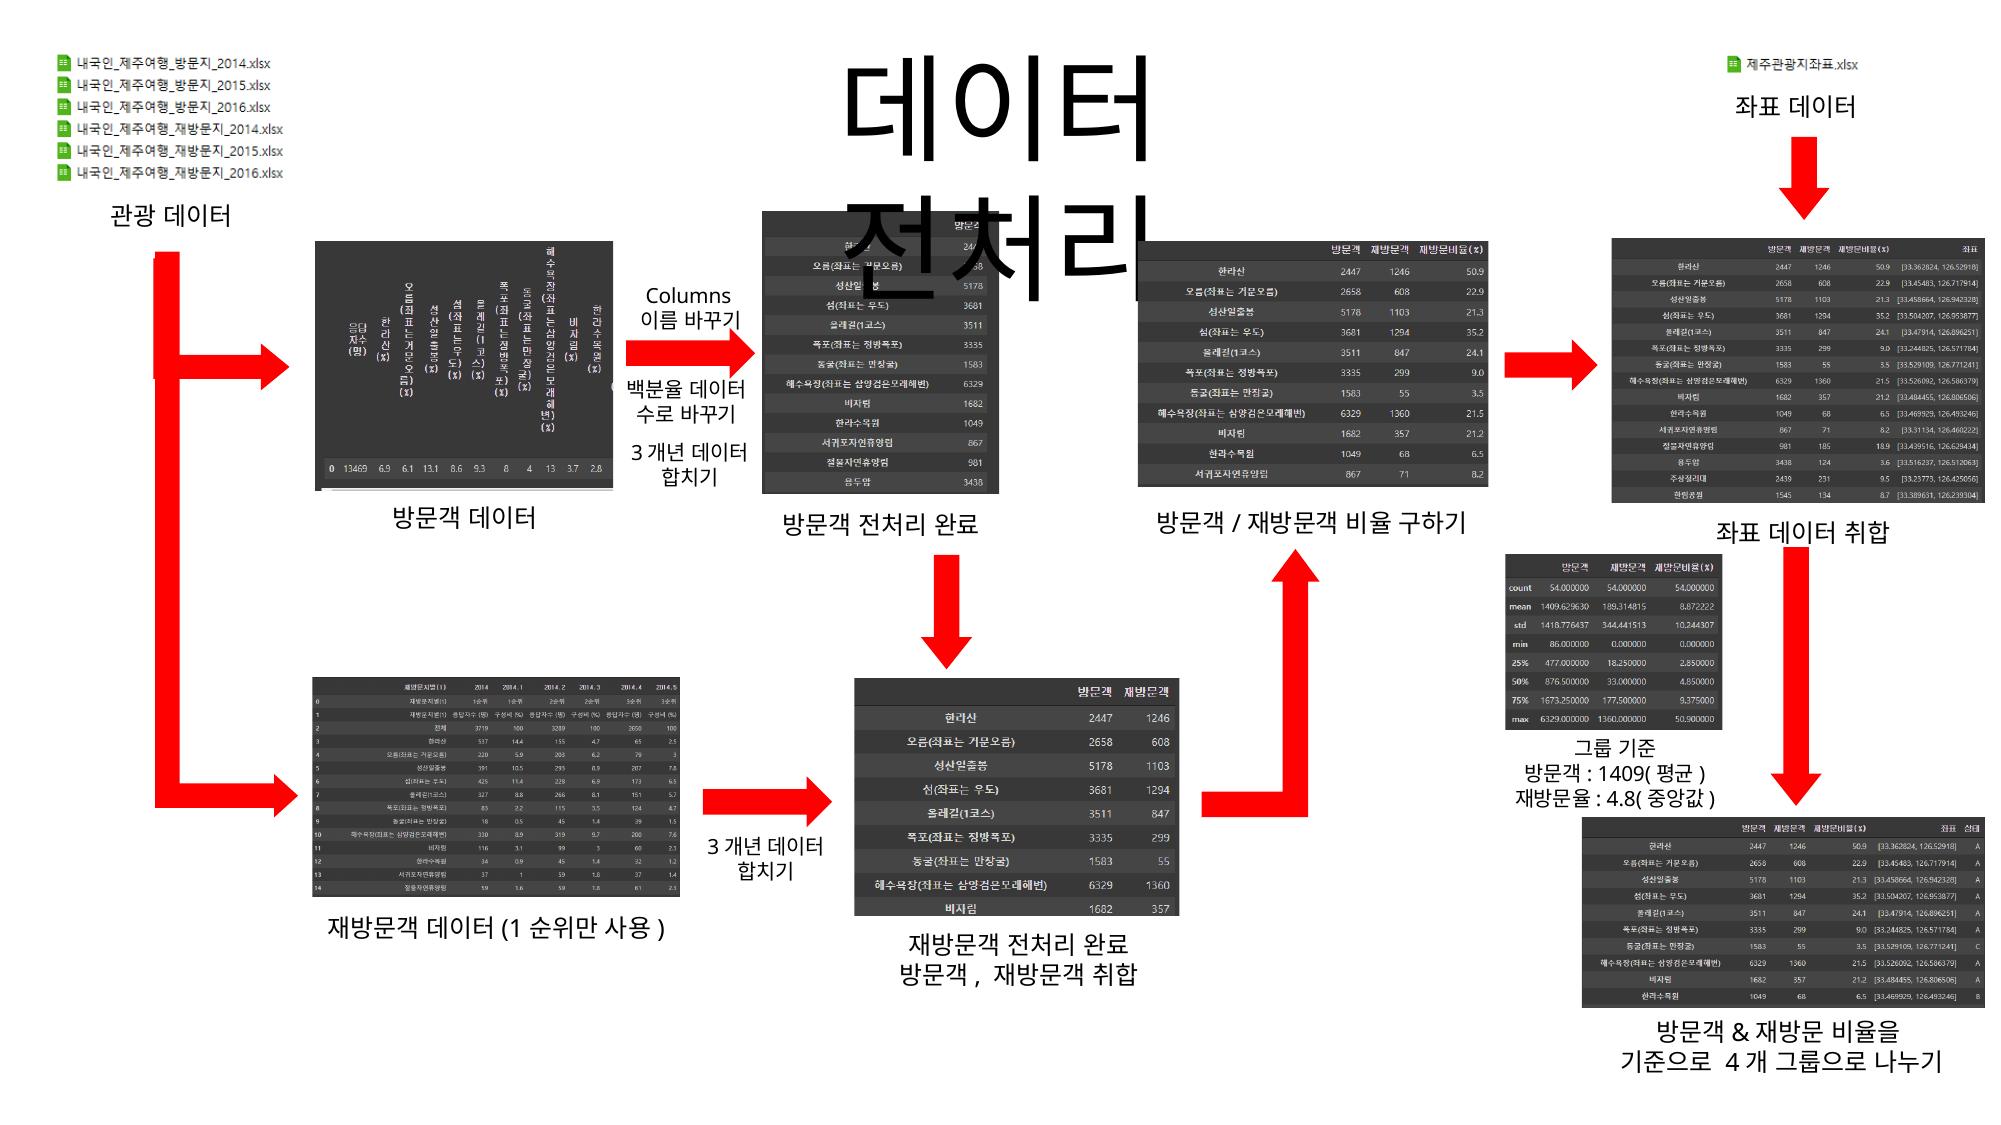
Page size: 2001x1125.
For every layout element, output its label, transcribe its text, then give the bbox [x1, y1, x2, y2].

text_box [154, 250, 300, 820]
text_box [1672, 50, 1920, 130]
text_box [1768, 556, 1824, 808]
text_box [1611, 238, 1985, 556]
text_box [854, 678, 1181, 999]
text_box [1581, 817, 1985, 1085]
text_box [755, 211, 1008, 549]
text_box [701, 773, 834, 826]
text_box 3개년 데이터 합치기 [683, 826, 849, 917]
text_box [181, 341, 292, 393]
text_box 3개년 데이터 합치기 [629, 432, 755, 523]
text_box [1130, 241, 1495, 546]
text_box Columns 이름 바꾸기 [629, 275, 755, 341]
text_box [1776, 135, 1832, 222]
text_box 백분율 데이터 수로 바꾸기 [629, 369, 755, 432]
picture [1505, 554, 1723, 730]
text_box [1503, 336, 1600, 394]
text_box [309, 677, 683, 951]
text_box 그룹 기준 방문객: 1409(평균) 재방문율: 4.8(중앙값) [1496, 728, 1734, 819]
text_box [302, 241, 629, 541]
text_box 데이터 전처리 [686, 28, 1314, 324]
text_box [918, 553, 975, 671]
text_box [48, 50, 297, 239]
text_box [629, 341, 755, 369]
text_box [1200, 547, 1322, 819]
